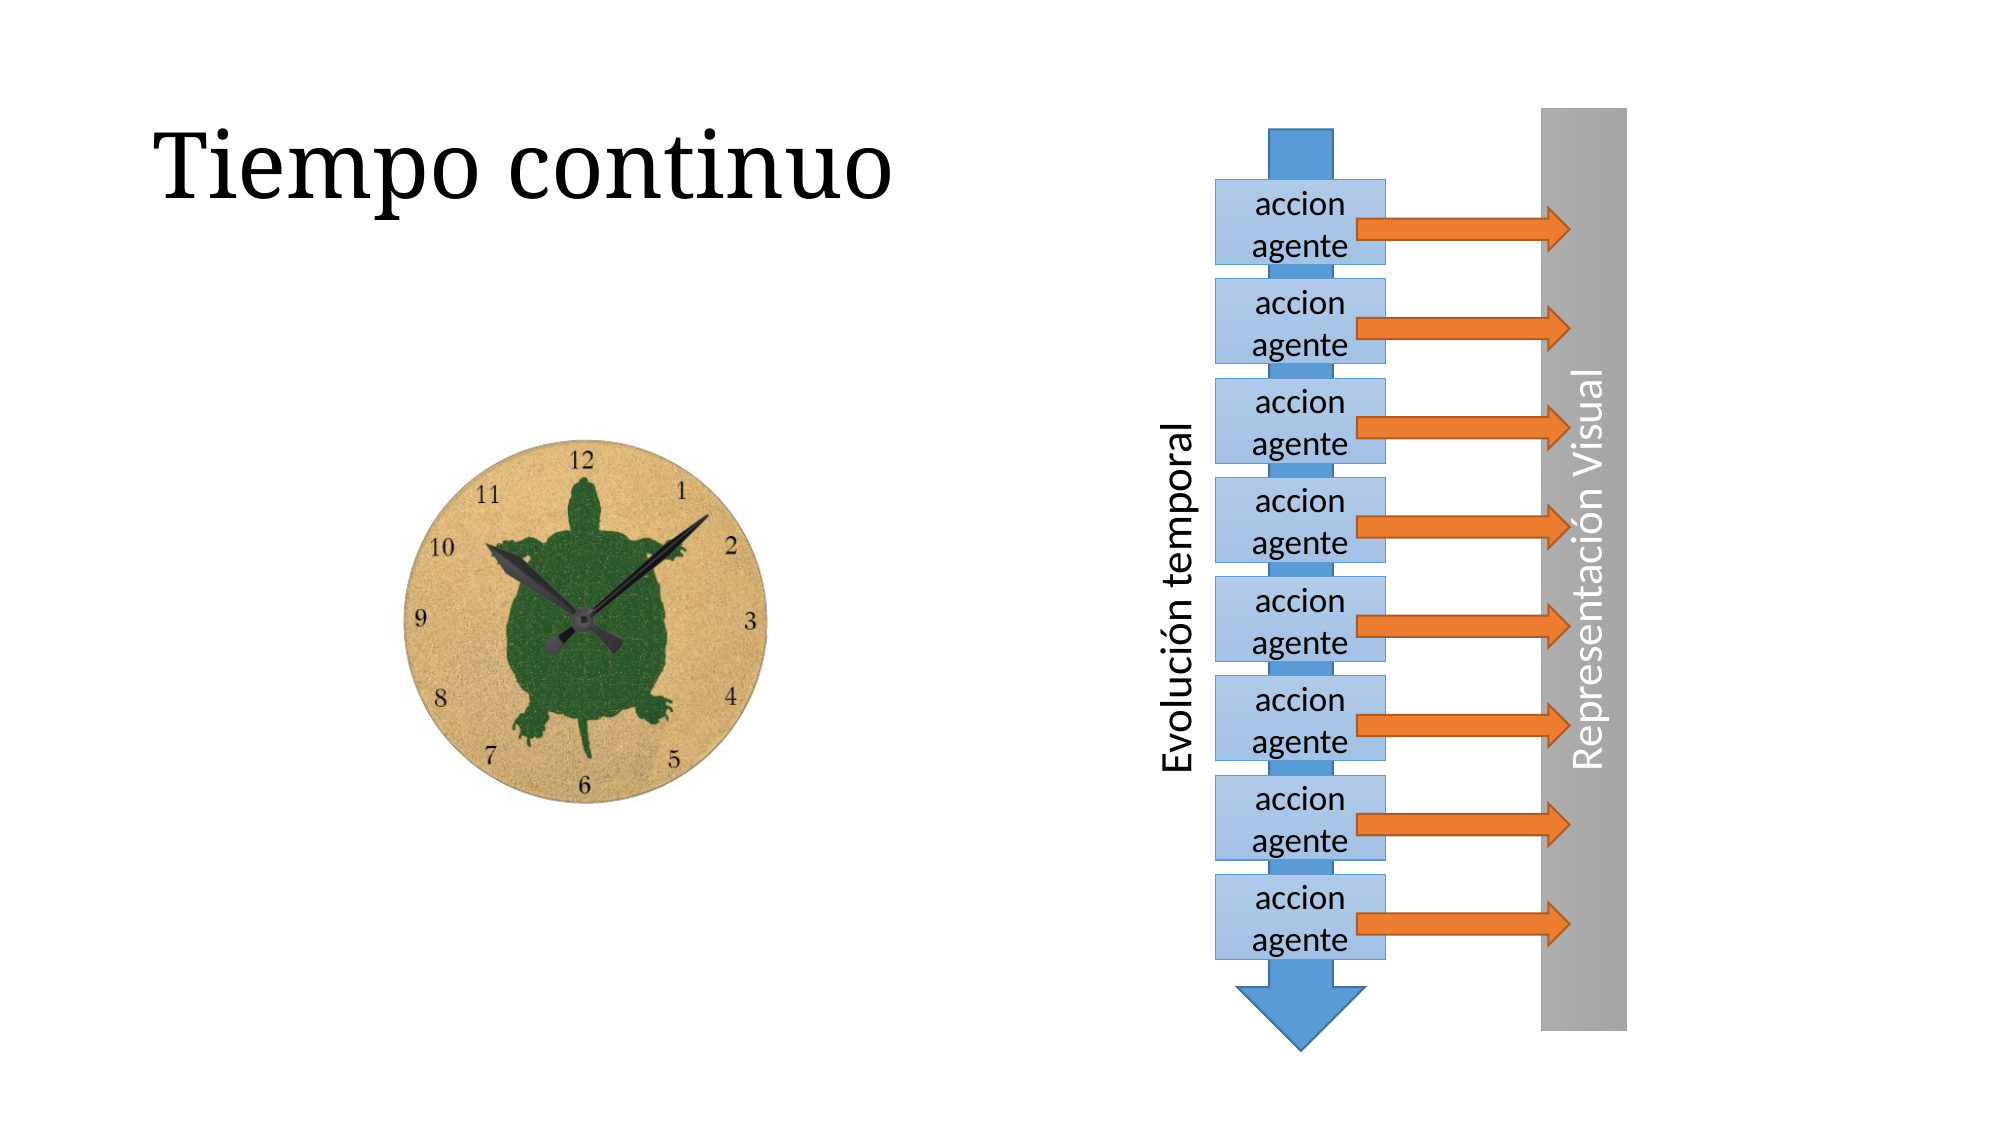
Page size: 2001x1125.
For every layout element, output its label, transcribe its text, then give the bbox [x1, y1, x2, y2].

text_box [1355, 800, 1572, 849]
text_box Evolución temporal [1138, 364, 1208, 790]
title Tiempo continuo [137, 59, 1863, 278]
text_box [1268, 464, 1334, 477]
text_box accion agente [1215, 576, 1386, 662]
text_box [1268, 128, 1334, 179]
text_box [1355, 205, 1572, 254]
text_box [1355, 701, 1572, 750]
text_box [1268, 364, 1334, 378]
text_box [1268, 761, 1334, 775]
text_box accion agente [1215, 675, 1386, 761]
text_box [1355, 900, 1572, 948]
text_box accion agente [1215, 179, 1386, 265]
text_box [1268, 861, 1334, 874]
text_box [1268, 265, 1334, 278]
text_box [1234, 960, 1368, 1053]
text_box [1355, 602, 1572, 650]
text_box accion agente [1215, 378, 1386, 464]
text_box accion agente [1215, 775, 1386, 861]
picture [323, 359, 850, 886]
text_box [1355, 304, 1572, 353]
text_box [1268, 563, 1334, 576]
text_box Representación Visual [1541, 108, 1627, 1031]
text_box accion agente [1215, 874, 1386, 960]
text_box accion agente [1215, 278, 1386, 364]
text_box [1355, 503, 1572, 551]
text_box [1355, 404, 1572, 452]
text_box [1268, 662, 1334, 675]
text_box accion agente [1215, 477, 1386, 563]
